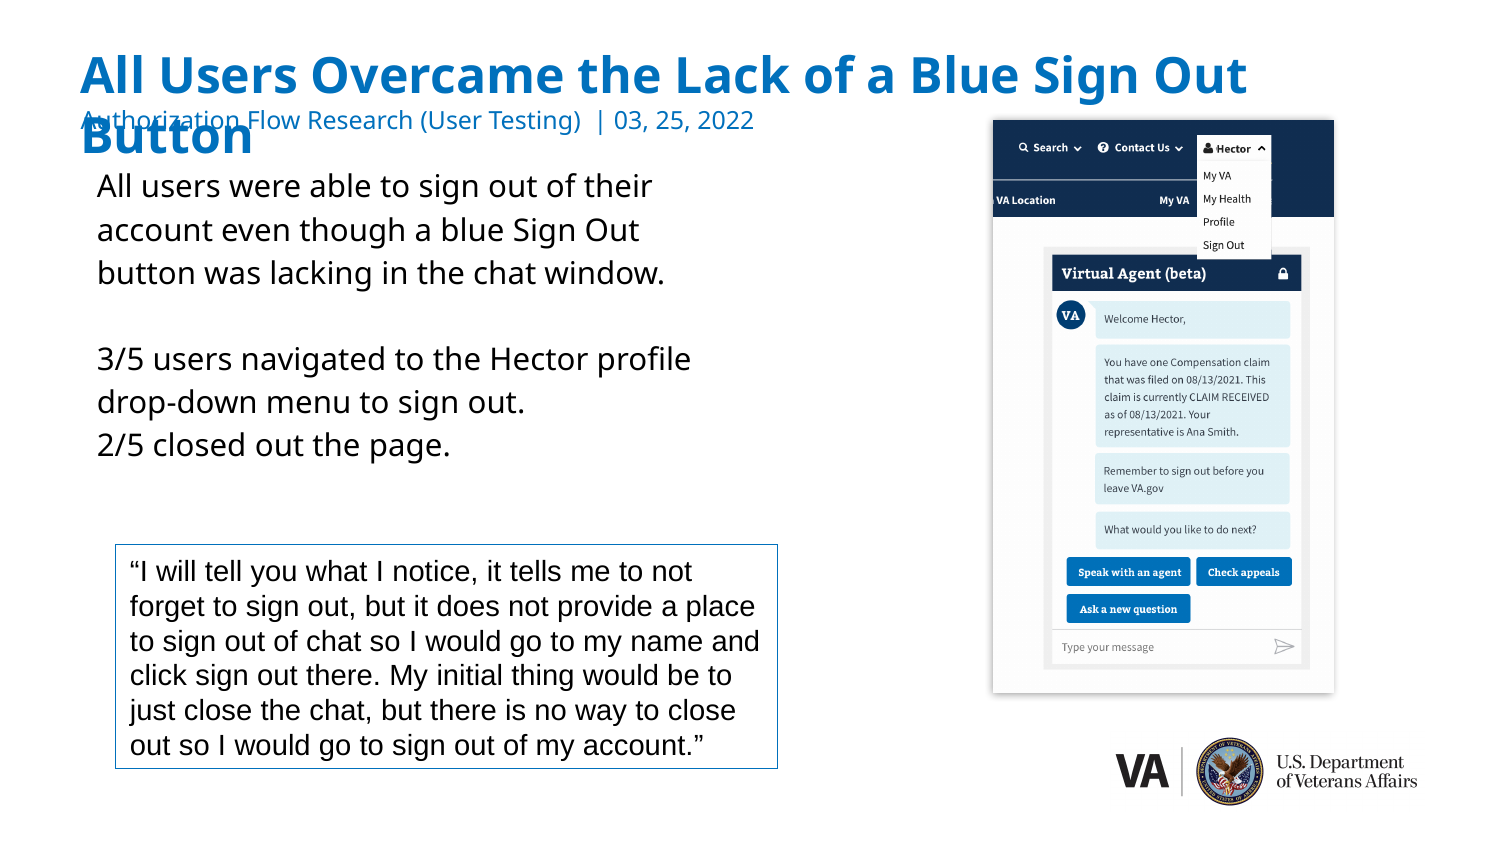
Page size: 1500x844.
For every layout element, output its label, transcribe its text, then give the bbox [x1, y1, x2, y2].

text_box “I will tell you what I notice, it tells me to not forget to sign out, but it does not provide a place to sign out of chat so I would go to my name and click sign out there. My initial thing would be to just close the chat, but there is no way to close out so I would go to sign out of my account.” [115, 544, 778, 769]
title Authorization Flow Research (User Testing) | 03, 25, 2022 [75, 99, 1439, 141]
text_box All users were able to sign out of their account even though a blue Sign Out button was lacking in the chat window. 3/5 users navigated to the Hector profile drop-down menu to sign out. 2/5 closed out the page. [74, 149, 750, 548]
picture [993, 119, 1335, 694]
picture [1109, 731, 1426, 812]
title All Users Overcame the Lack of a Blue Sign Out Button [75, 37, 1364, 99]
